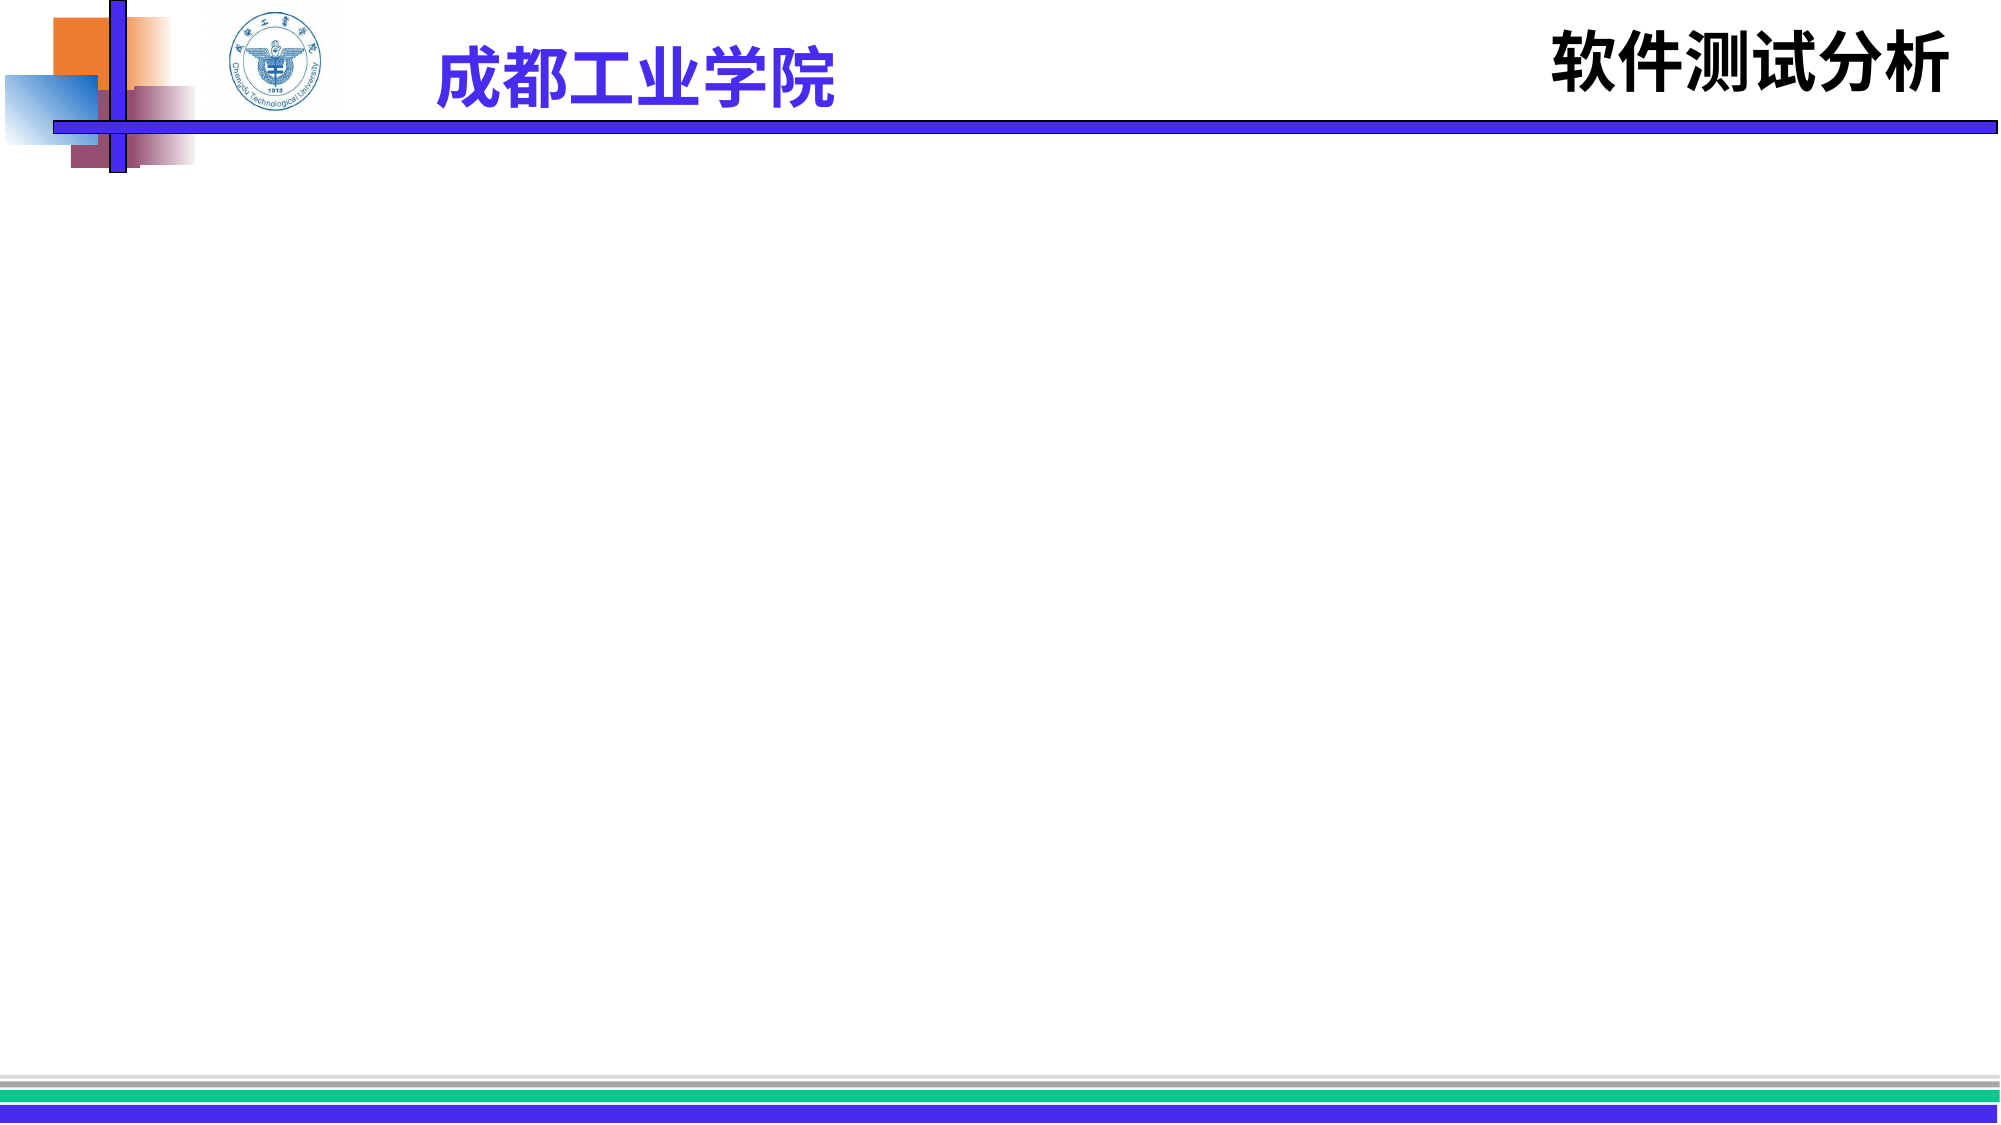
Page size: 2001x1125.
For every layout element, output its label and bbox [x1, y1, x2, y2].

picture [203, 0, 345, 120]
